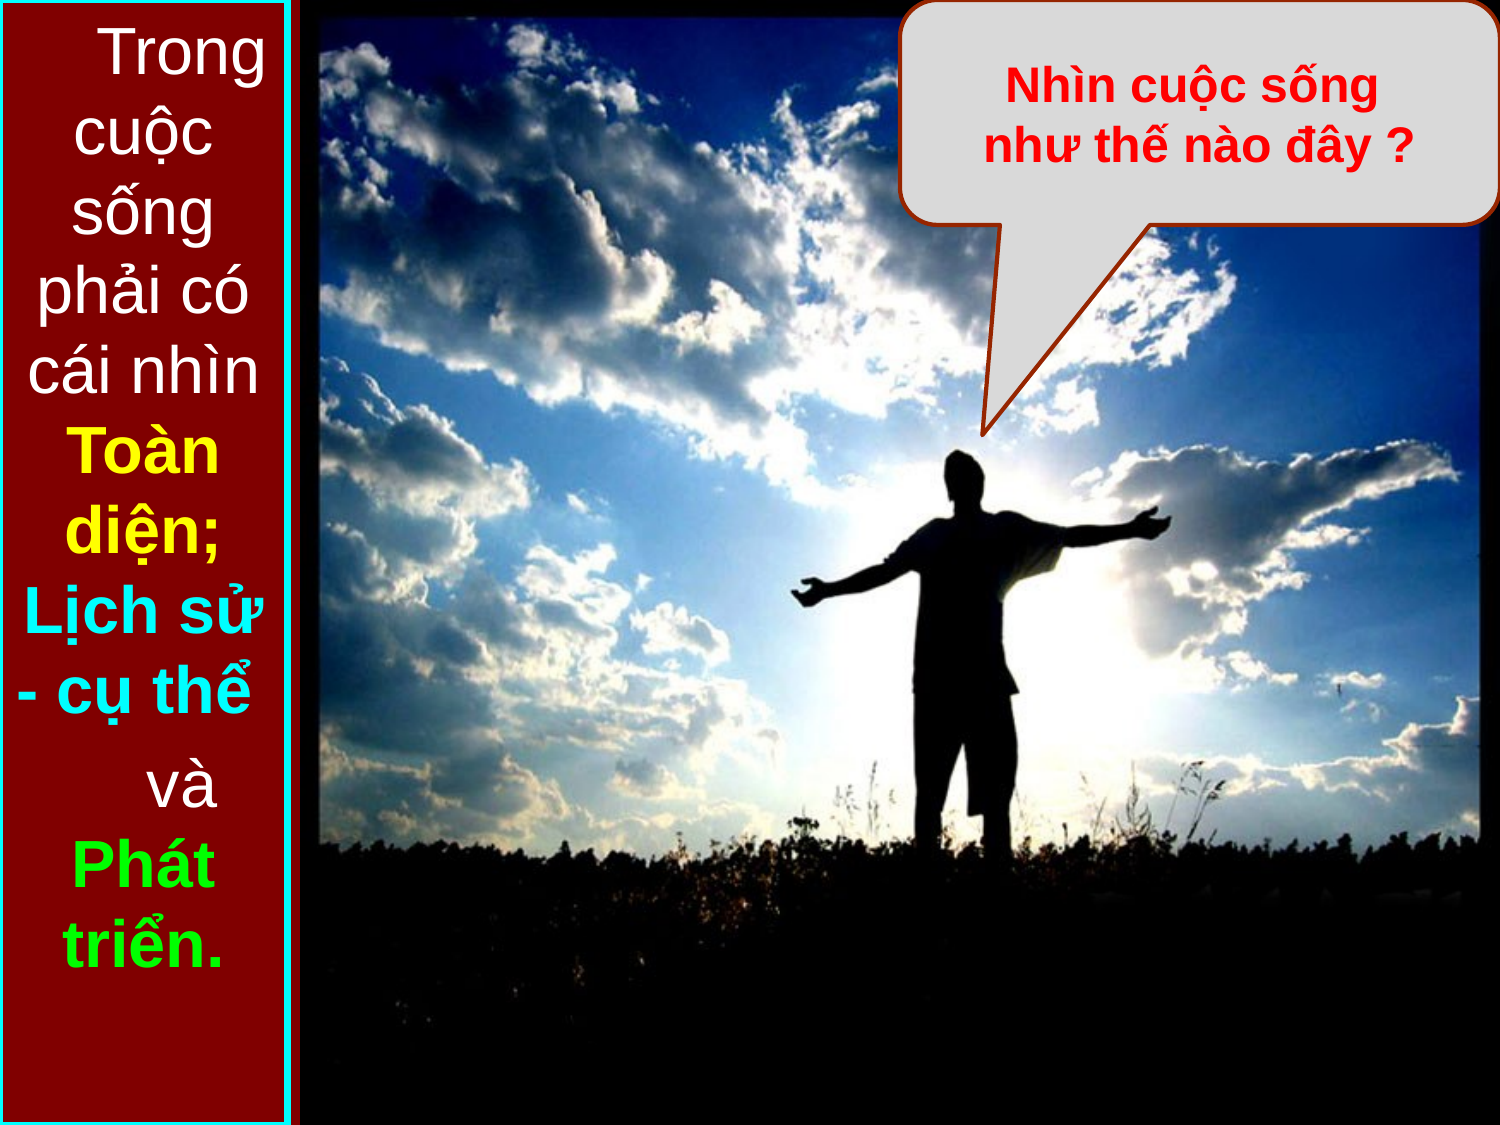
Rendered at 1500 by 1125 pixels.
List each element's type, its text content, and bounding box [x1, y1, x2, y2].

subtitle Trong cuộc sống phải có cái nhìn Toàn diện; Lịch sử - cụ thể và Phát triển. [0, 0, 288, 1125]
picture [299, 0, 1500, 1125]
